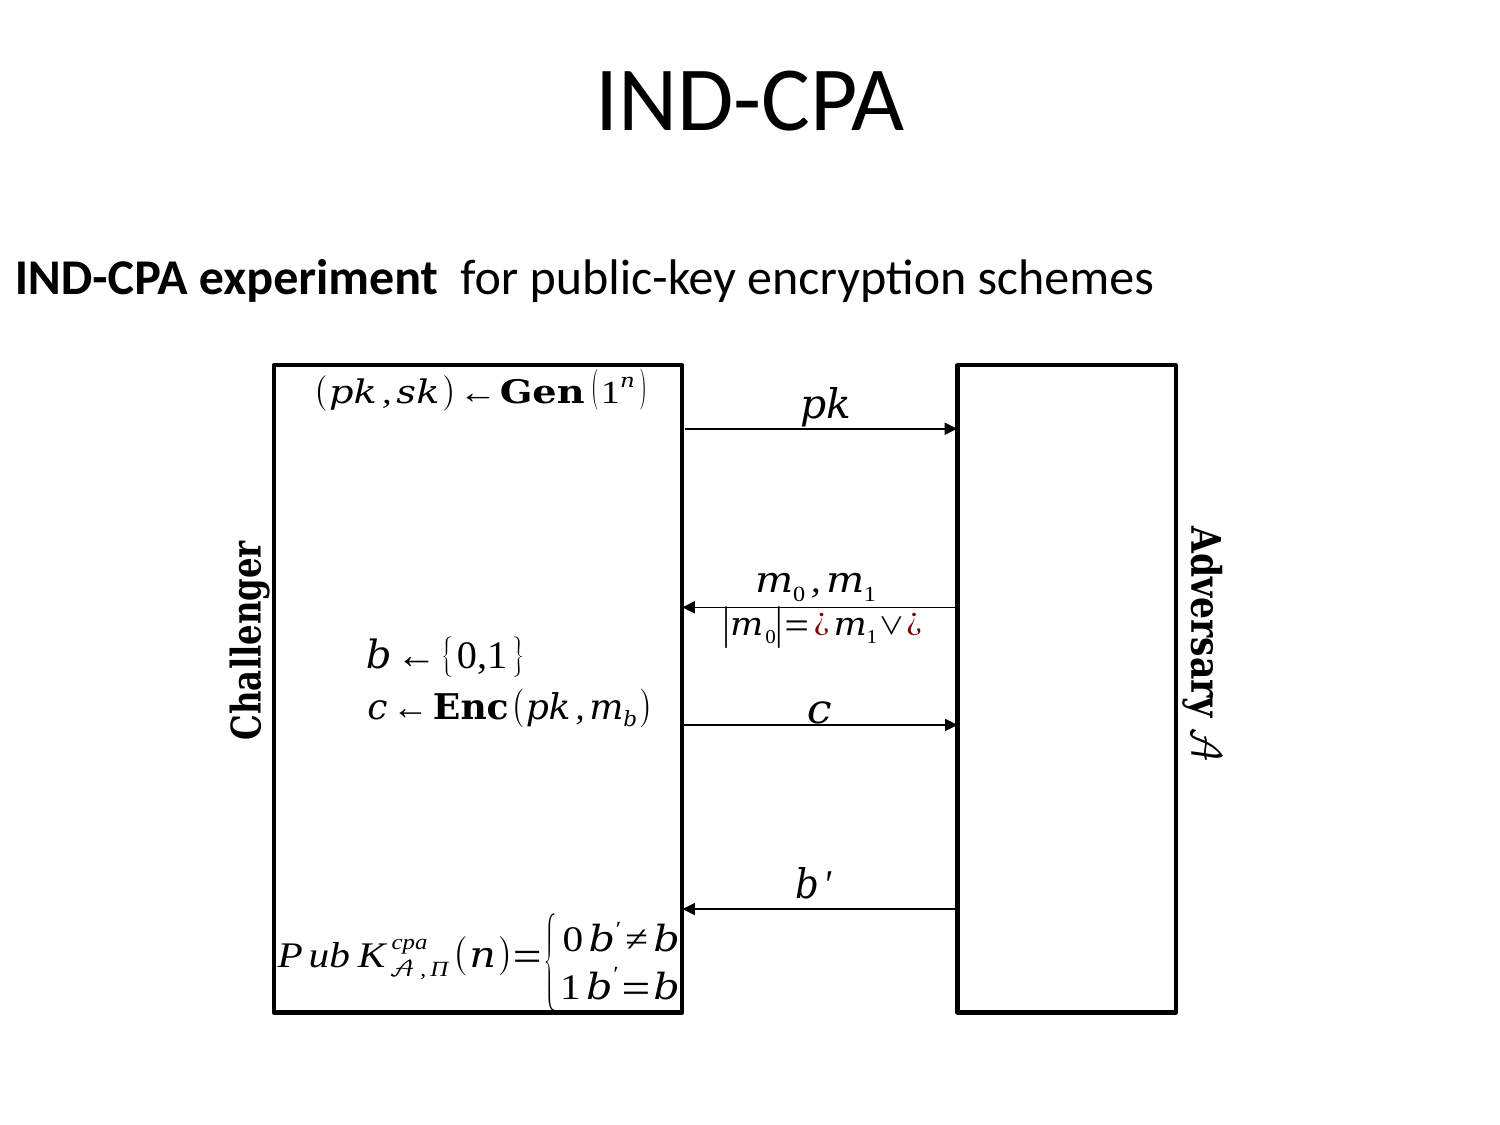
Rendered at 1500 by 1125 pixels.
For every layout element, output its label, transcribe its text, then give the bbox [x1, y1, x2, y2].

text_box [272, 363, 684, 1015]
title IND-CPA [0, 0, 1500, 188]
text_box [955, 363, 1178, 1015]
